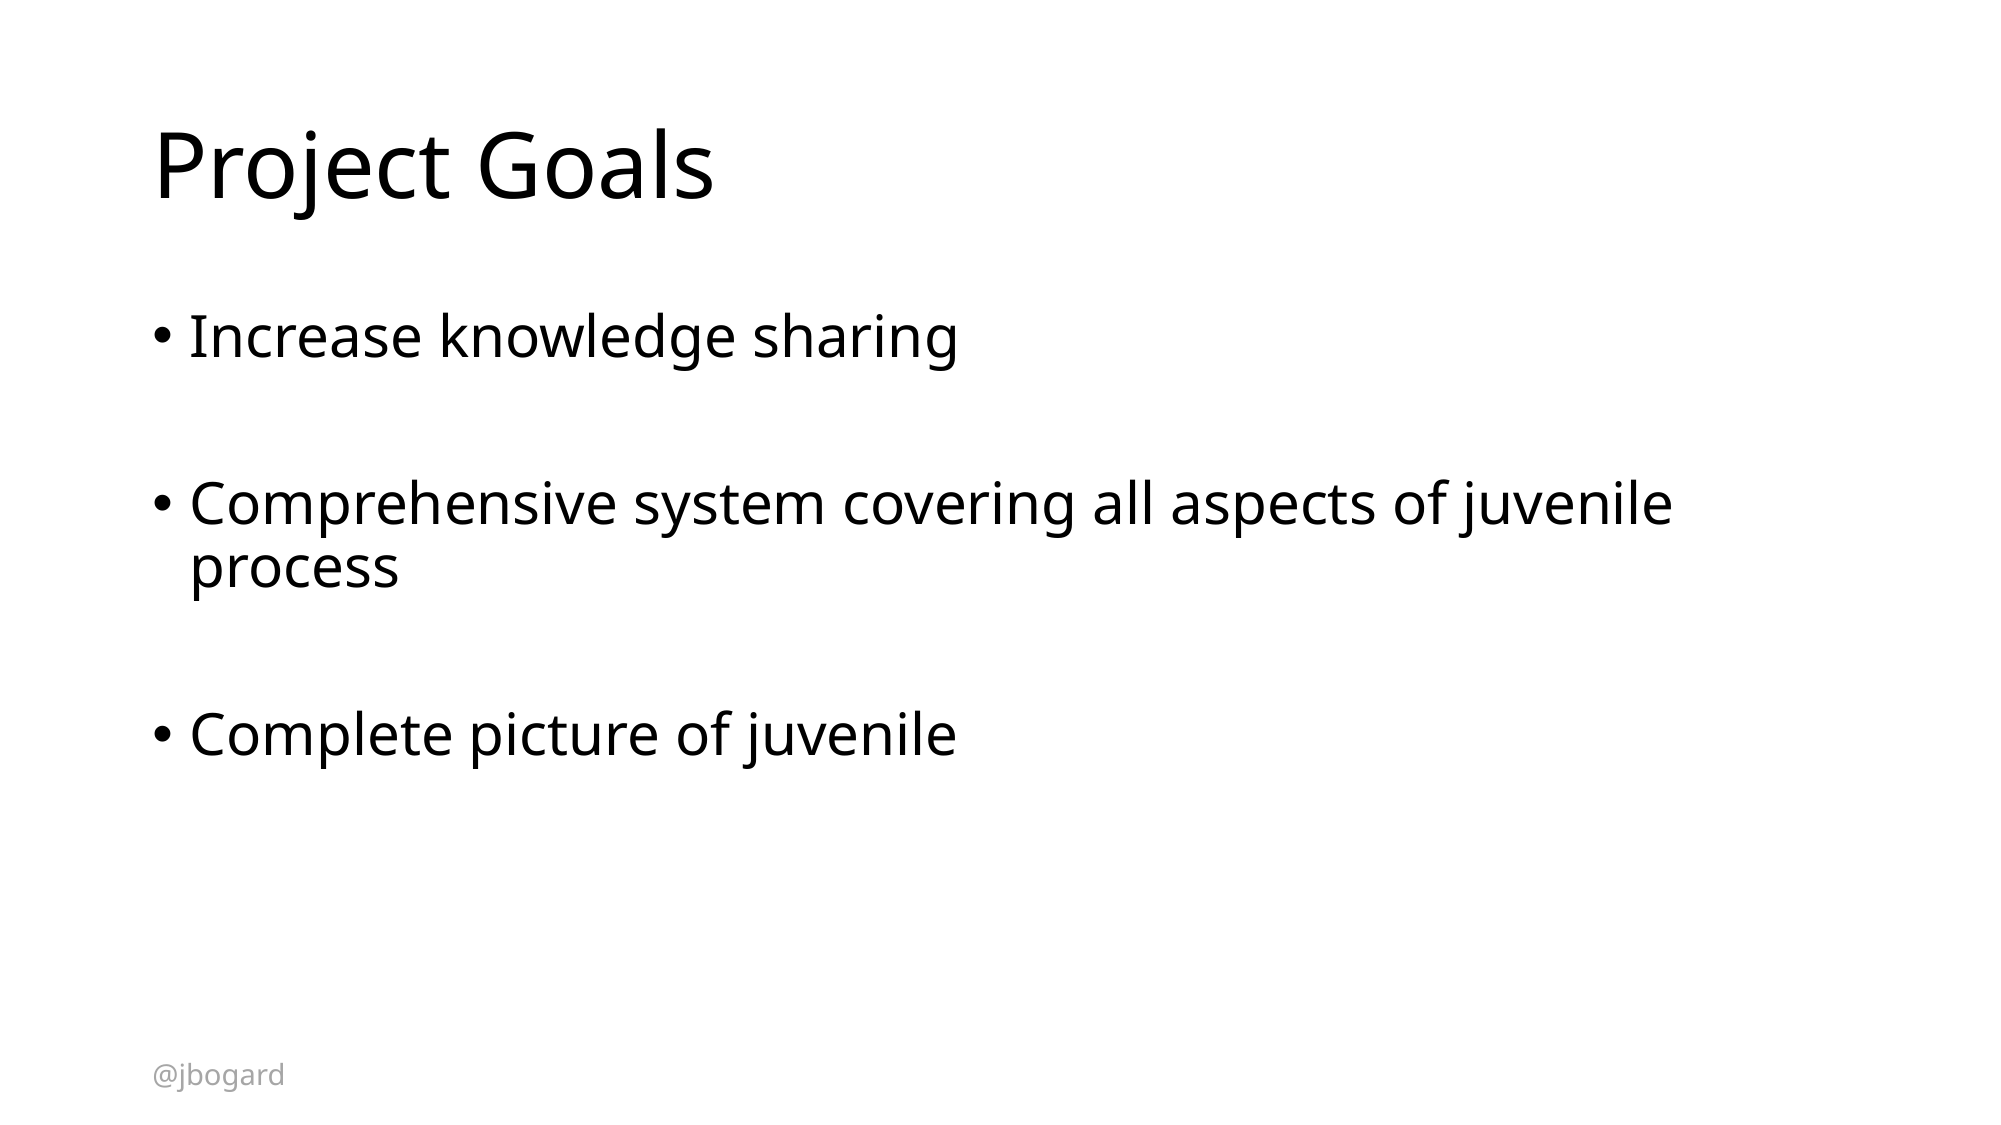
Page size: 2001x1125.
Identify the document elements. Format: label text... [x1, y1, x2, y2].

title Project Goals [137, 59, 1863, 278]
list Increase knowledge sharing Comprehensive system covering all aspects of juvenile process Complete picture of juvenile [137, 299, 1863, 1014]
